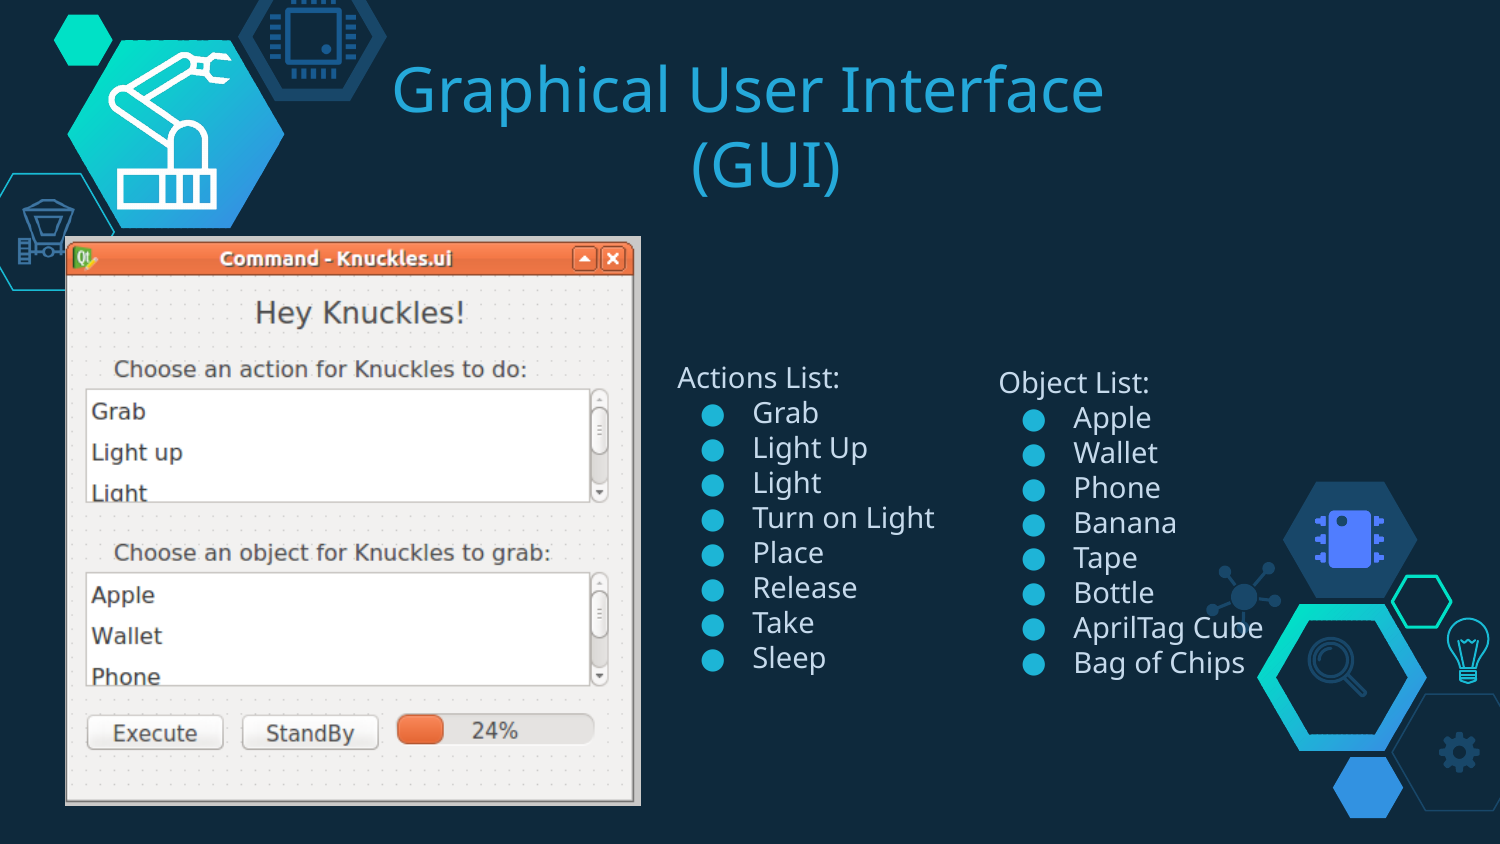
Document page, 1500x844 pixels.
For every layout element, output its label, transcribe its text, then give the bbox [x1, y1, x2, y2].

text_box Actions List: Grab Light Up Light Turn on Light Place Release Take Sleep [662, 344, 1130, 698]
picture [95, 44, 246, 214]
text_box Object List: Apple Wallet Phone Banana Tape Bottle AprilTag Cube Bag of Chips [983, 349, 1421, 693]
picture [16, 199, 642, 806]
text_box Graphical User Interface (GUI) [376, 35, 1439, 112]
picture [270, 0, 356, 79]
